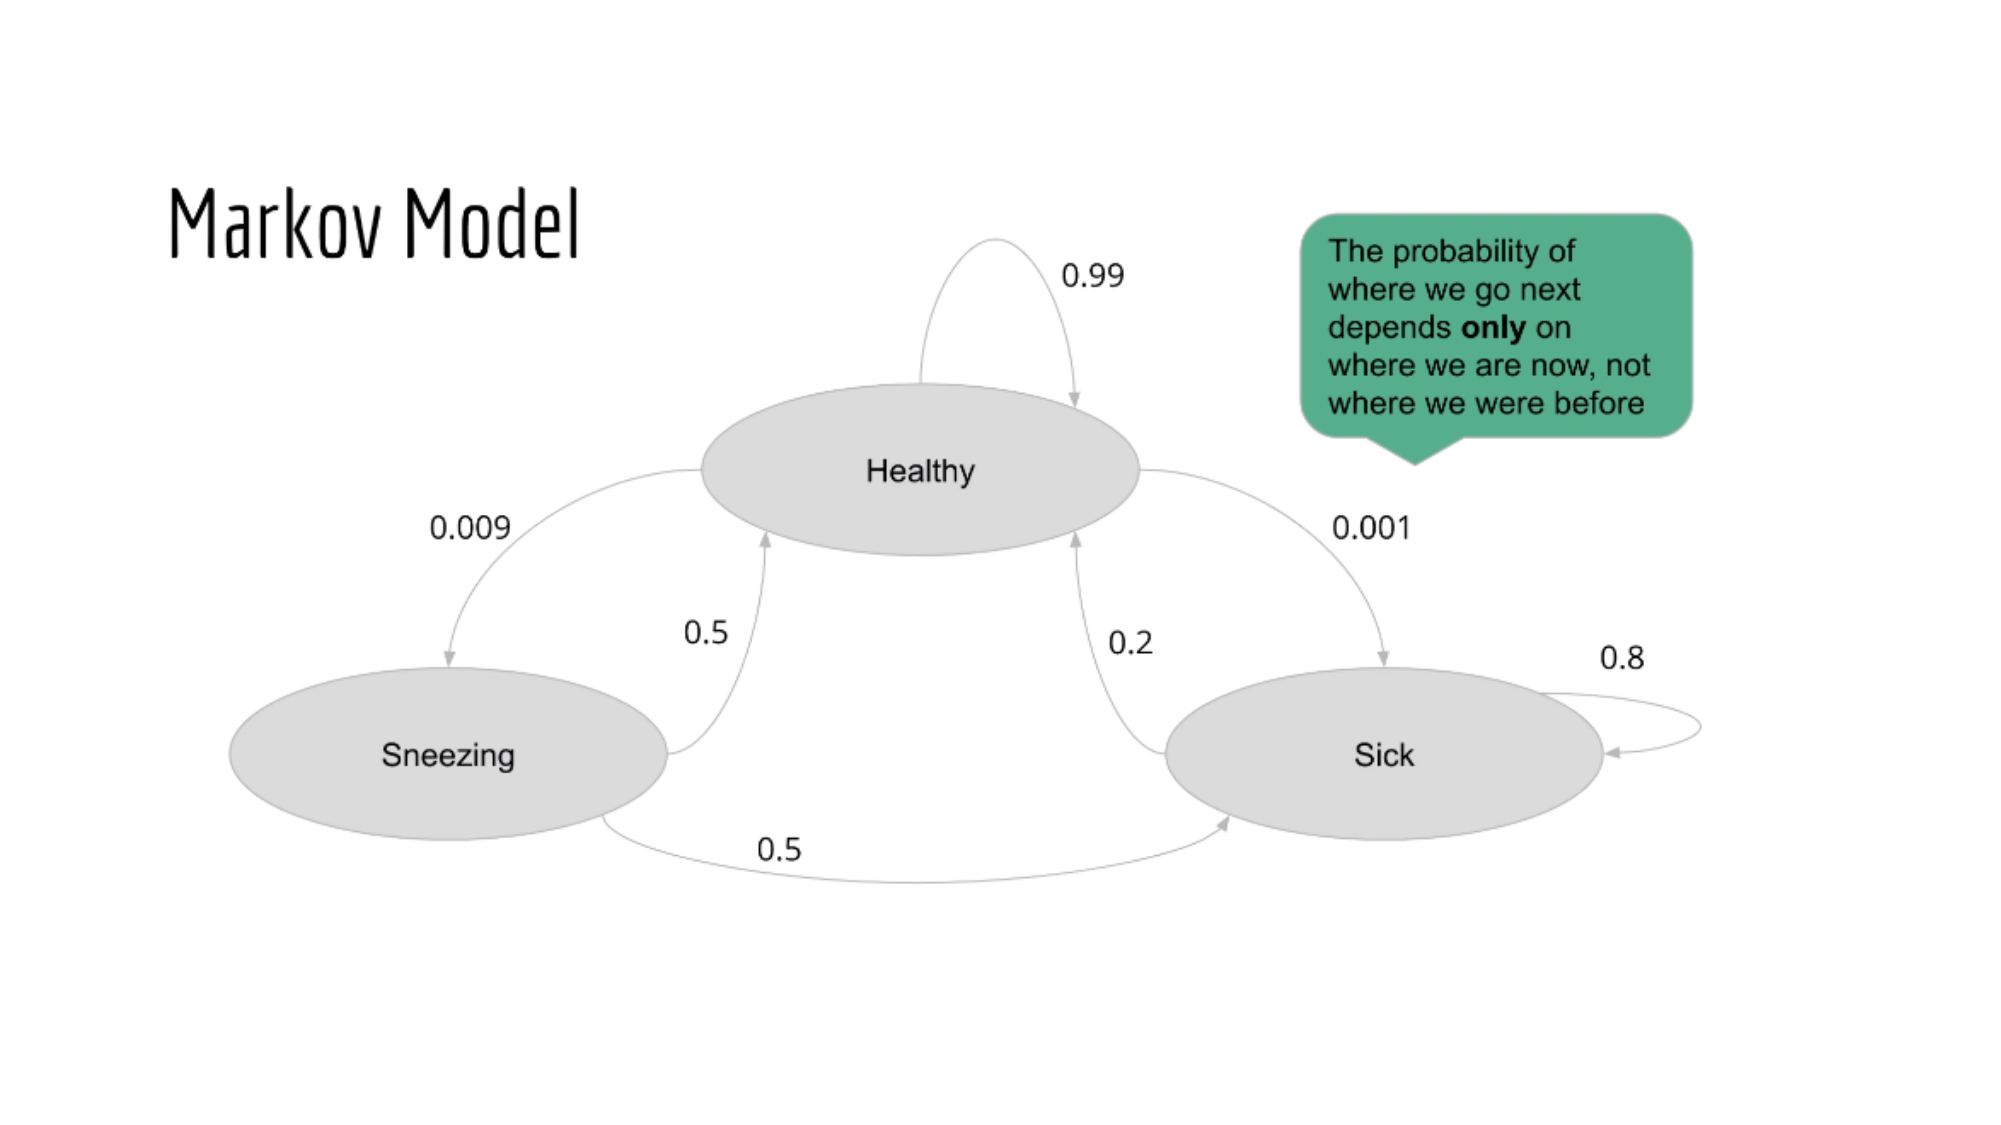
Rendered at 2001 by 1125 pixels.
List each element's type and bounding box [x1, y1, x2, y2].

picture [140, 127, 1736, 901]
